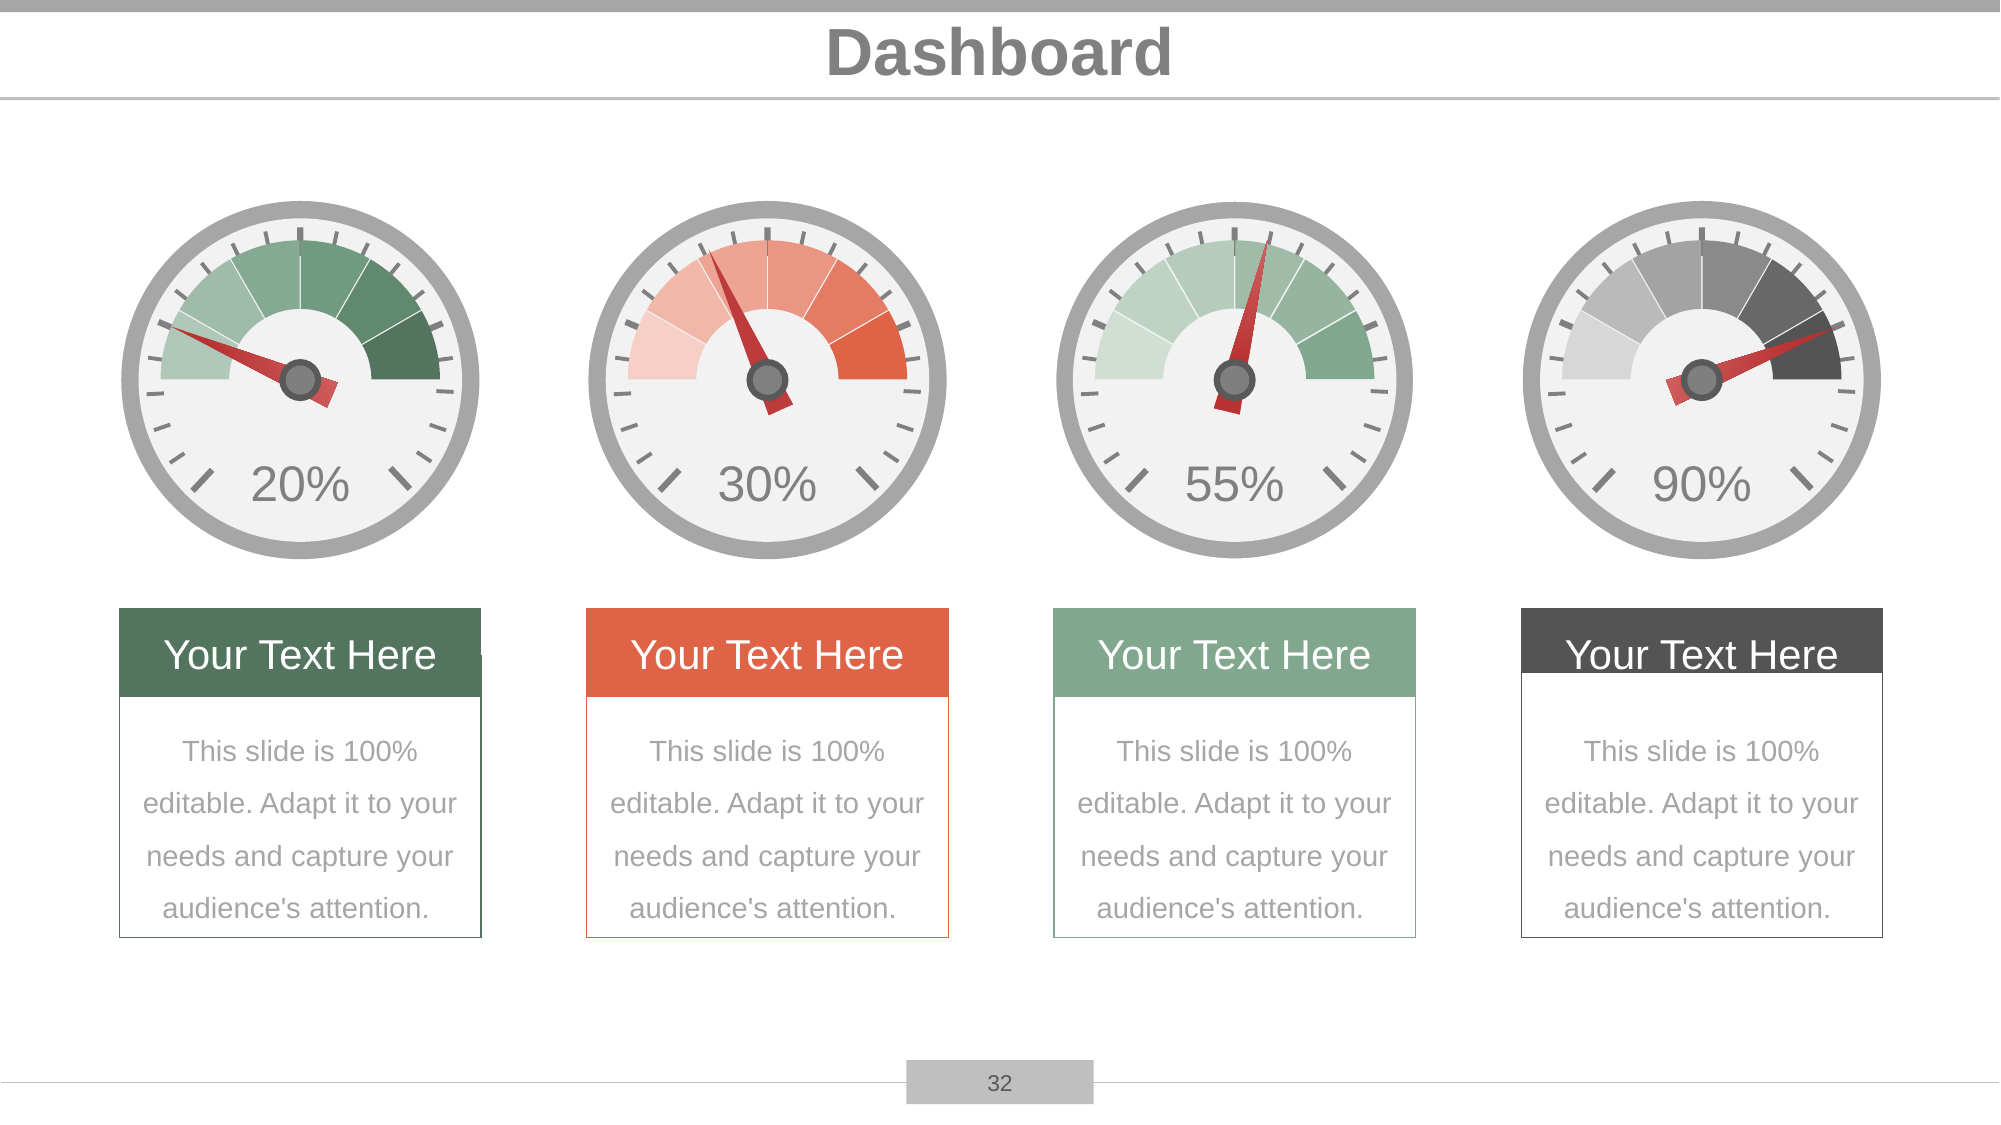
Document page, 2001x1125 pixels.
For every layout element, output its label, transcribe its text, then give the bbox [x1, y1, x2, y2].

slide_number 32 [967, 1052, 1033, 1113]
title Dashboard [99, 14, 1900, 93]
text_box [119, 200, 1883, 938]
